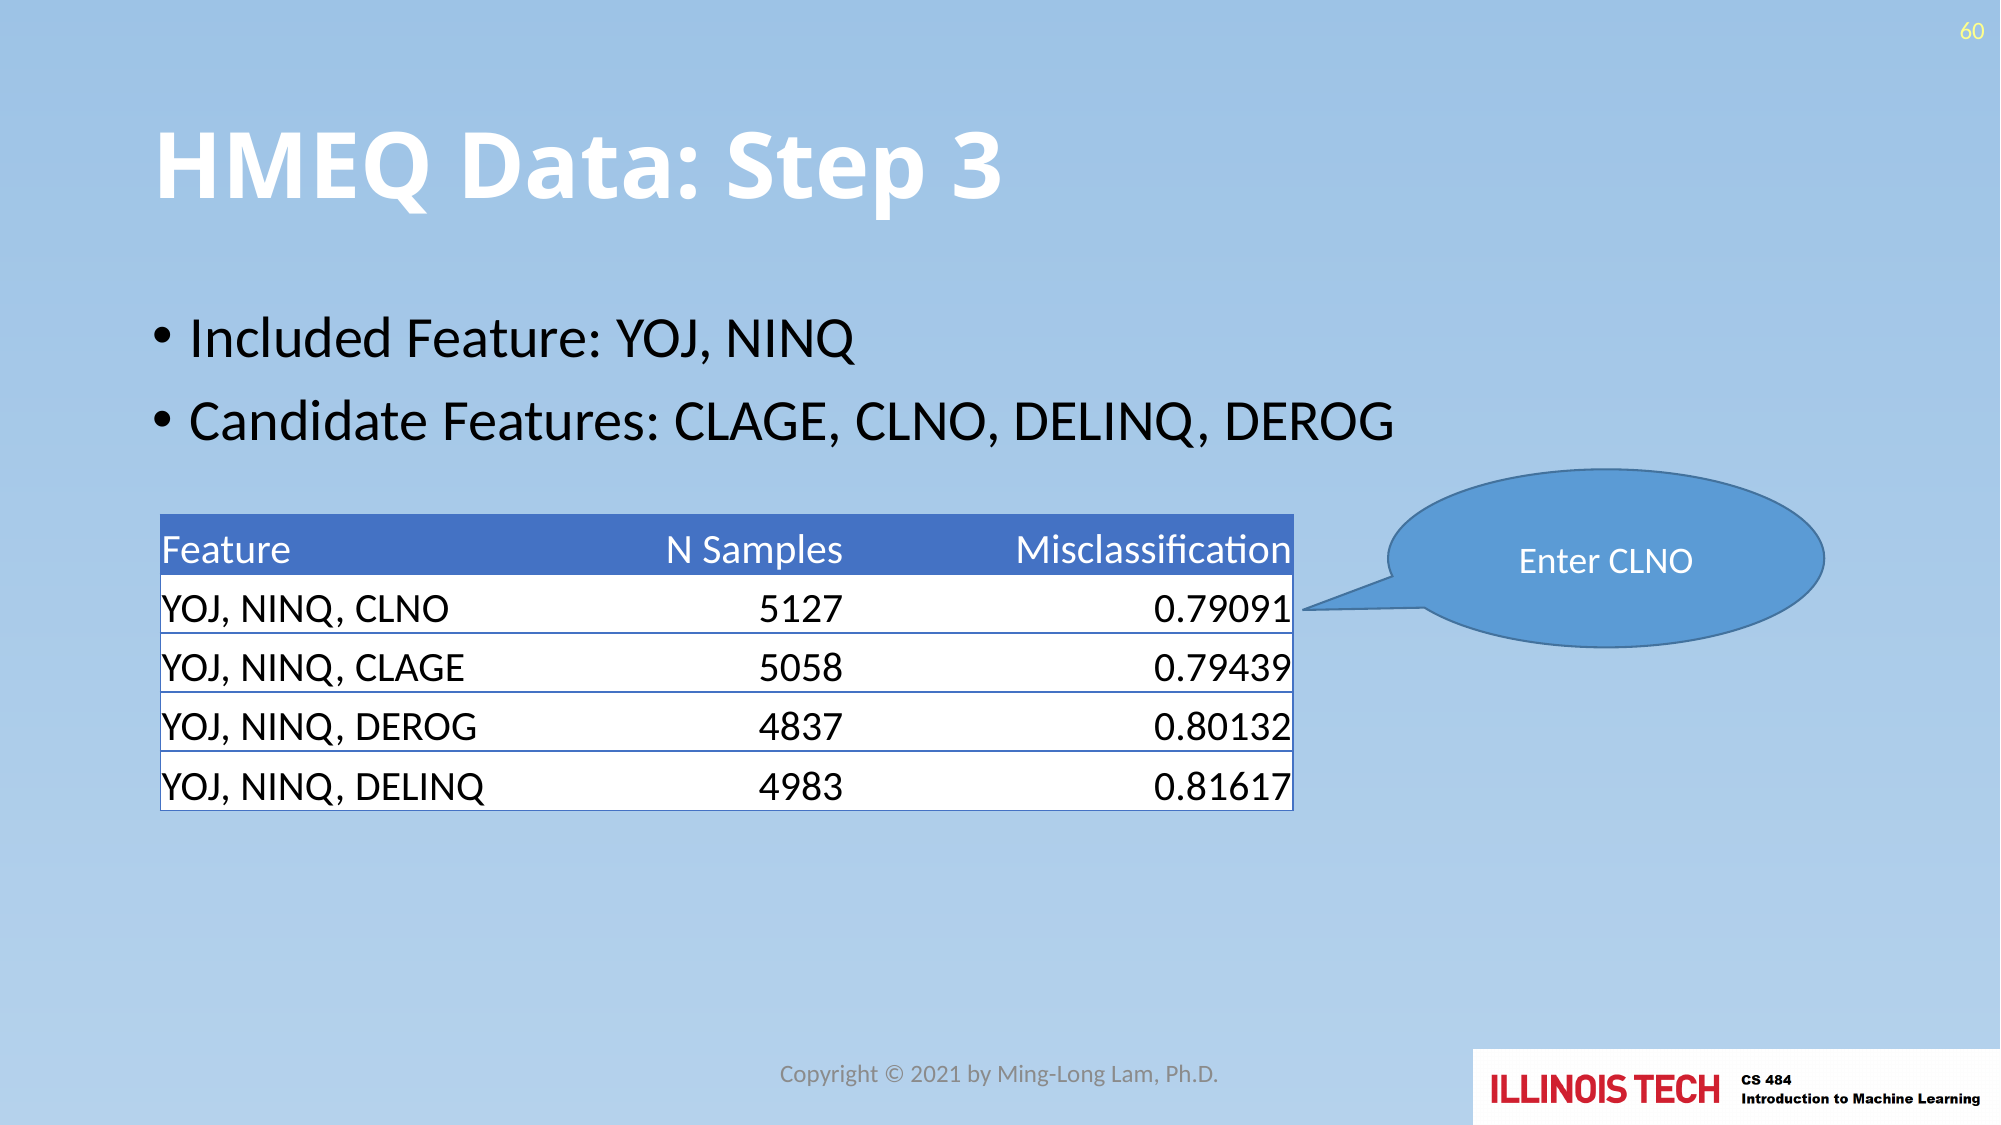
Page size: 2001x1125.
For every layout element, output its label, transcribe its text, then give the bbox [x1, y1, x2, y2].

table_cell 5058 [503, 634, 845, 691]
table_cell 0.81617 [845, 752, 1292, 810]
table_header Feature [161, 516, 503, 573]
table_cell 0.79439 [845, 634, 1292, 691]
picture [1473, 1049, 2000, 1125]
table_header N Samples [503, 516, 845, 573]
slide_number 60 [1550, 0, 2000, 60]
table_cell 0.79091 [845, 575, 1292, 632]
table_cell 0.80132 [845, 693, 1292, 750]
table_header Misclassification [845, 516, 1292, 573]
table_cell 5127 [503, 575, 845, 632]
table_cell 4837 [503, 693, 845, 750]
footer Copyright © 2021 by Ming-Long Lam, Ph.D. [662, 1042, 1338, 1103]
table_cell YOJ, NINQ, CLAGE [161, 634, 503, 691]
table_cell 4983 [503, 752, 845, 810]
table_cell YOJ, NINQ, DEROG [161, 693, 503, 750]
text_box Enter CLNO [1302, 468, 1826, 649]
title HMEQ Data: Step 3 [137, 59, 1863, 278]
table_cell YOJ, NINQ, DELINQ [161, 752, 503, 810]
list Included Feature: YOJ, NINQ Candidate Features: CLAGE, CLNO, DELINQ, DEROG [137, 299, 1863, 478]
table_cell YOJ, NINQ, CLNO [161, 575, 503, 632]
